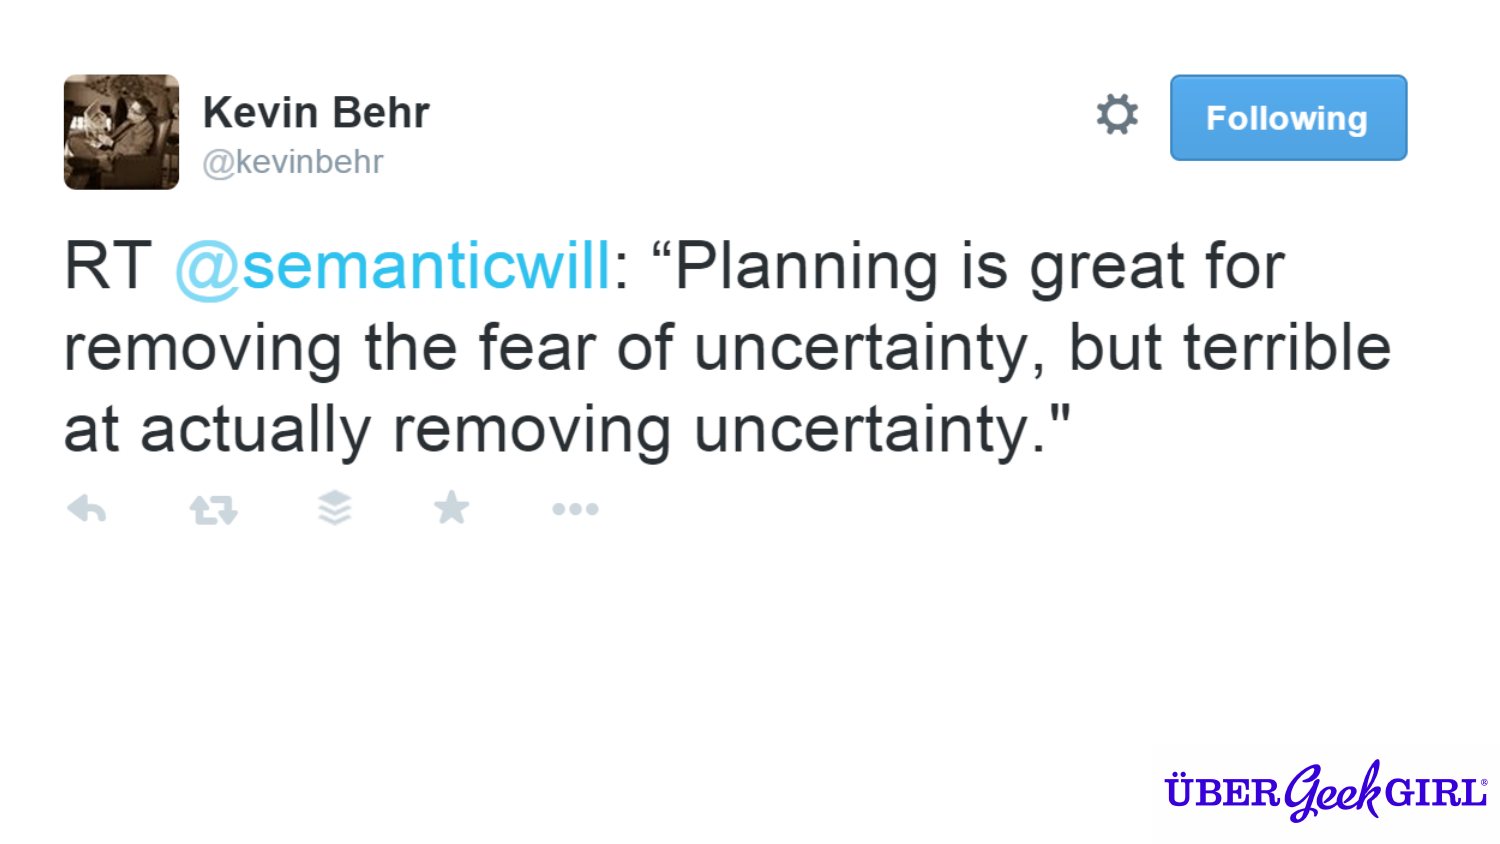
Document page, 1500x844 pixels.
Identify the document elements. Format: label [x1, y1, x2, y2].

picture [33, 52, 1464, 556]
picture [1151, 744, 1500, 844]
